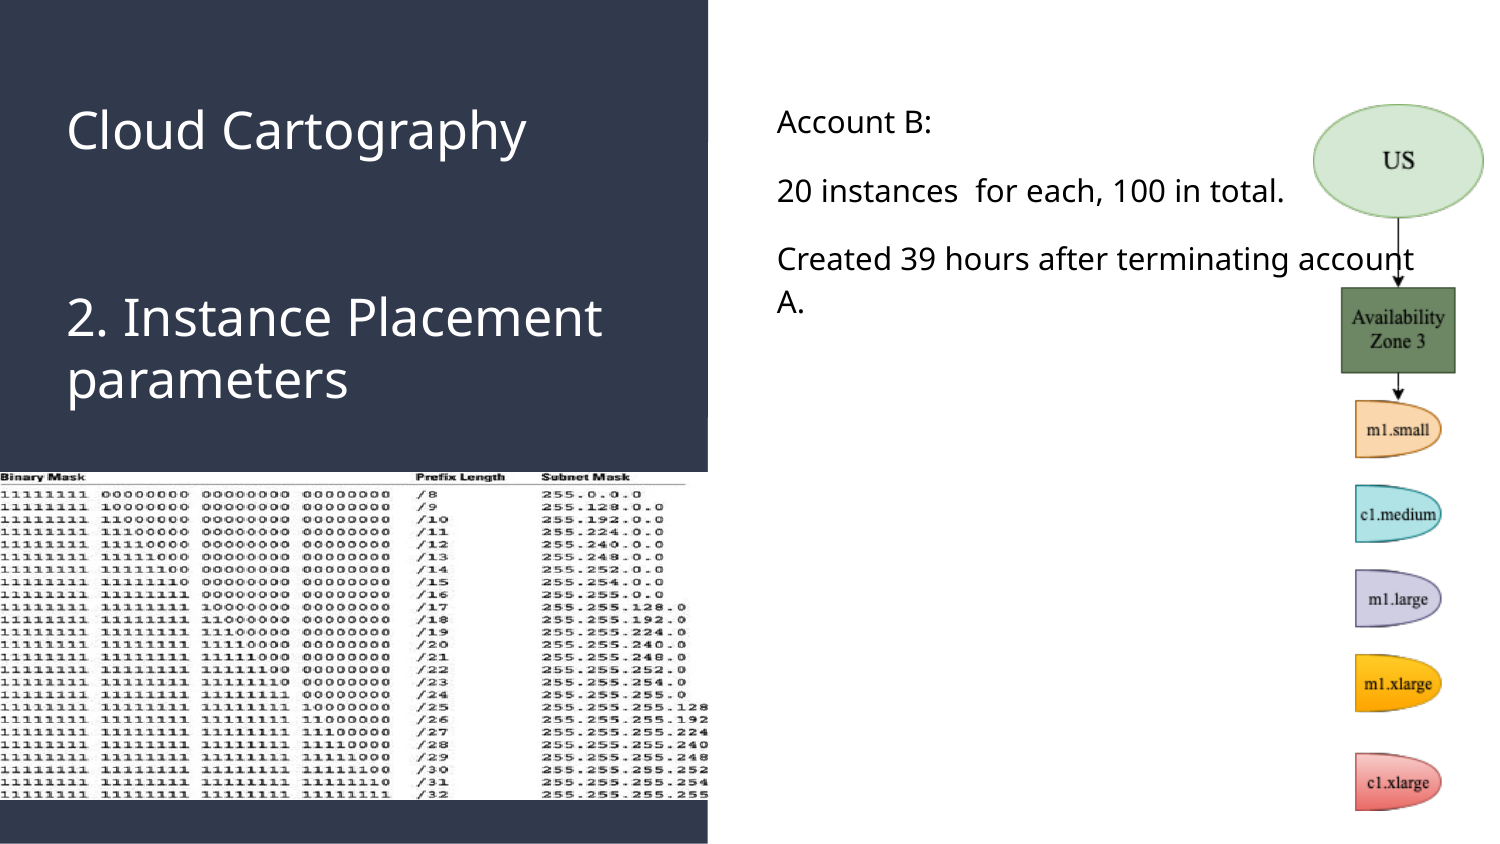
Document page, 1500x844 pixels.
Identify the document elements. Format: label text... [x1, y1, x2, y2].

title Cloud Cartography 2. Instance Placement parameters [51, 82, 660, 470]
picture [1313, 103, 1485, 811]
picture [0, 472, 710, 800]
list Account B: 20 instances for each, 100 in total. Created 39 hours after terminating account A. [761, 82, 1446, 755]
